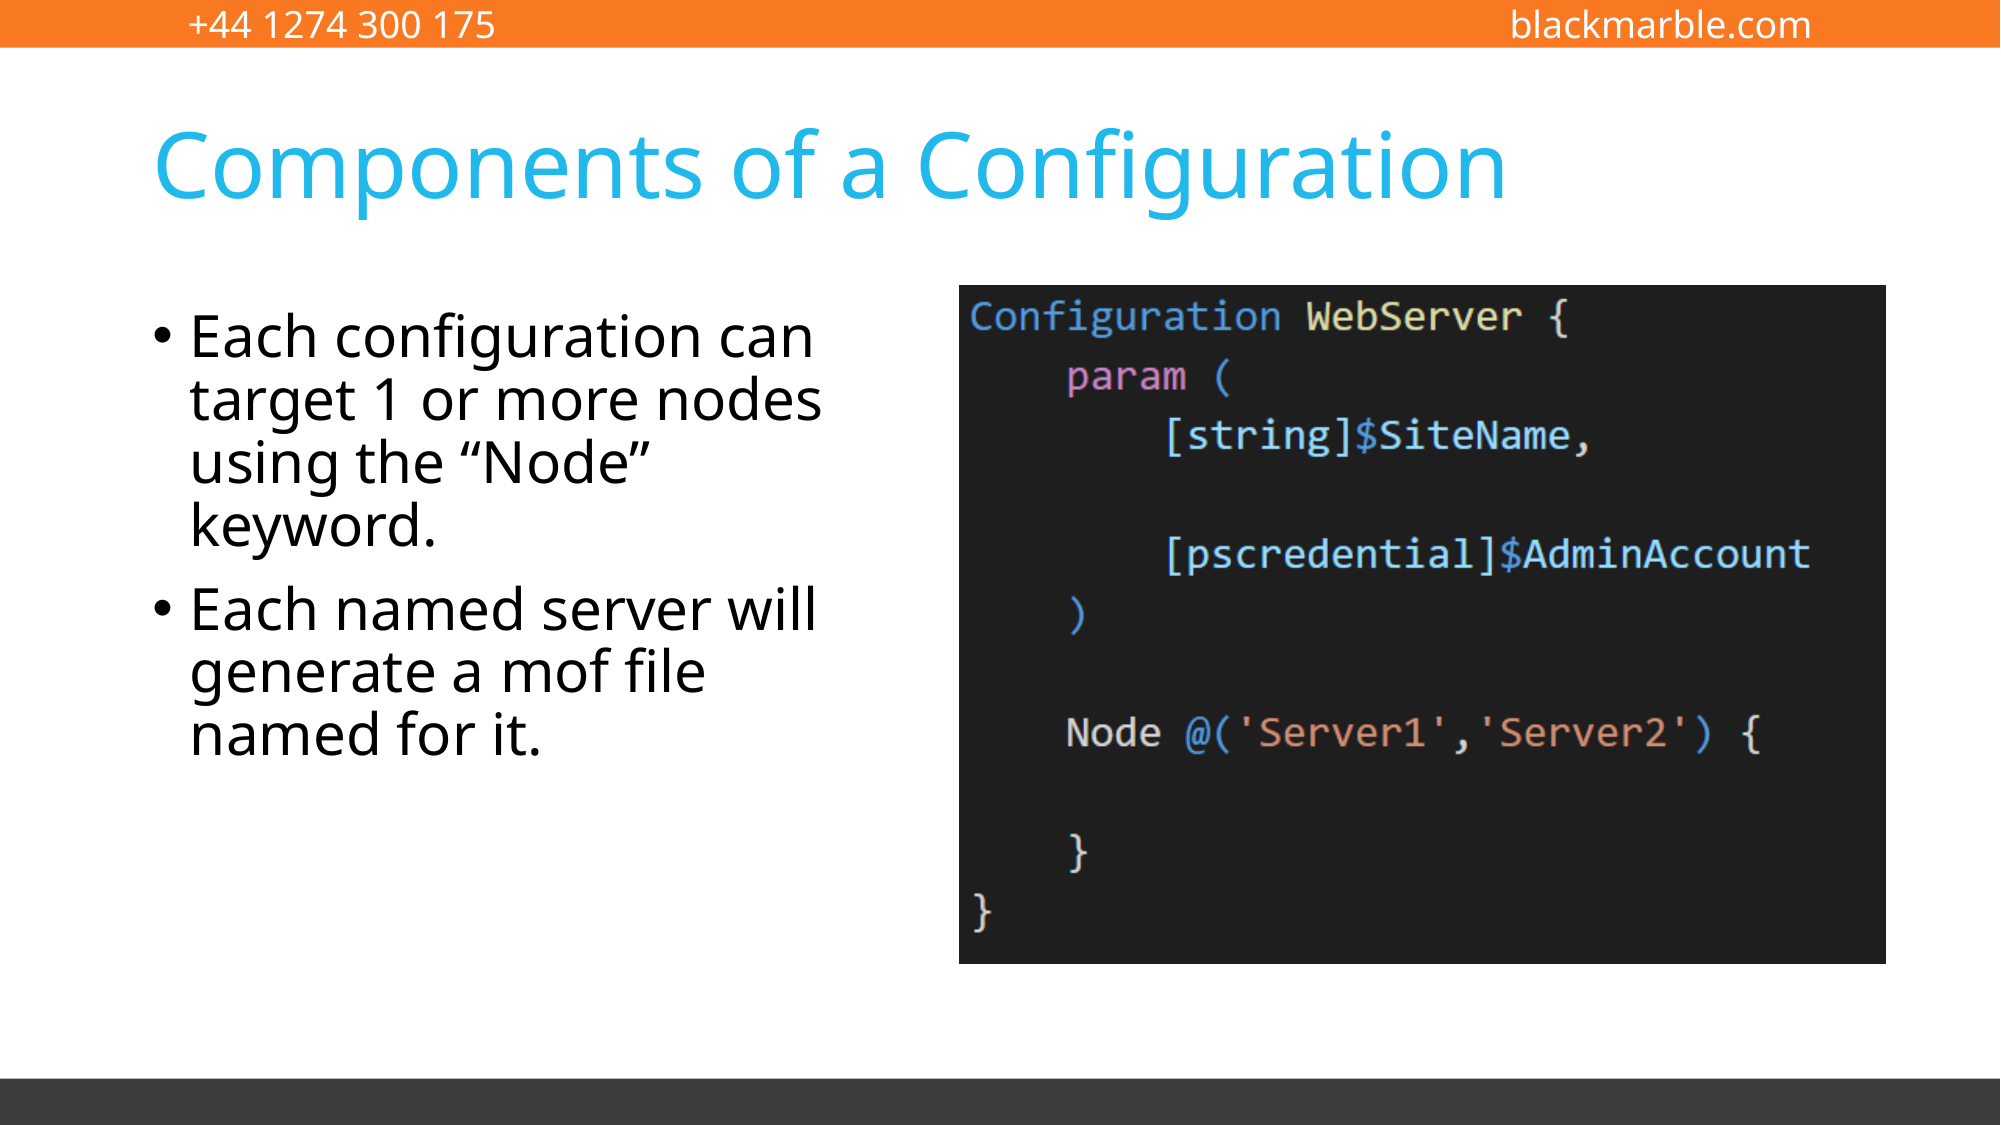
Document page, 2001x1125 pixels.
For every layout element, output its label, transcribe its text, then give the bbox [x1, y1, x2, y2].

picture [959, 285, 1886, 964]
list Each configuration can target 1 or more nodes using the “Node” keyword. Each named server will generate a mof file named for it. [137, 299, 868, 1014]
title Components of a Configuration [137, 59, 1863, 278]
